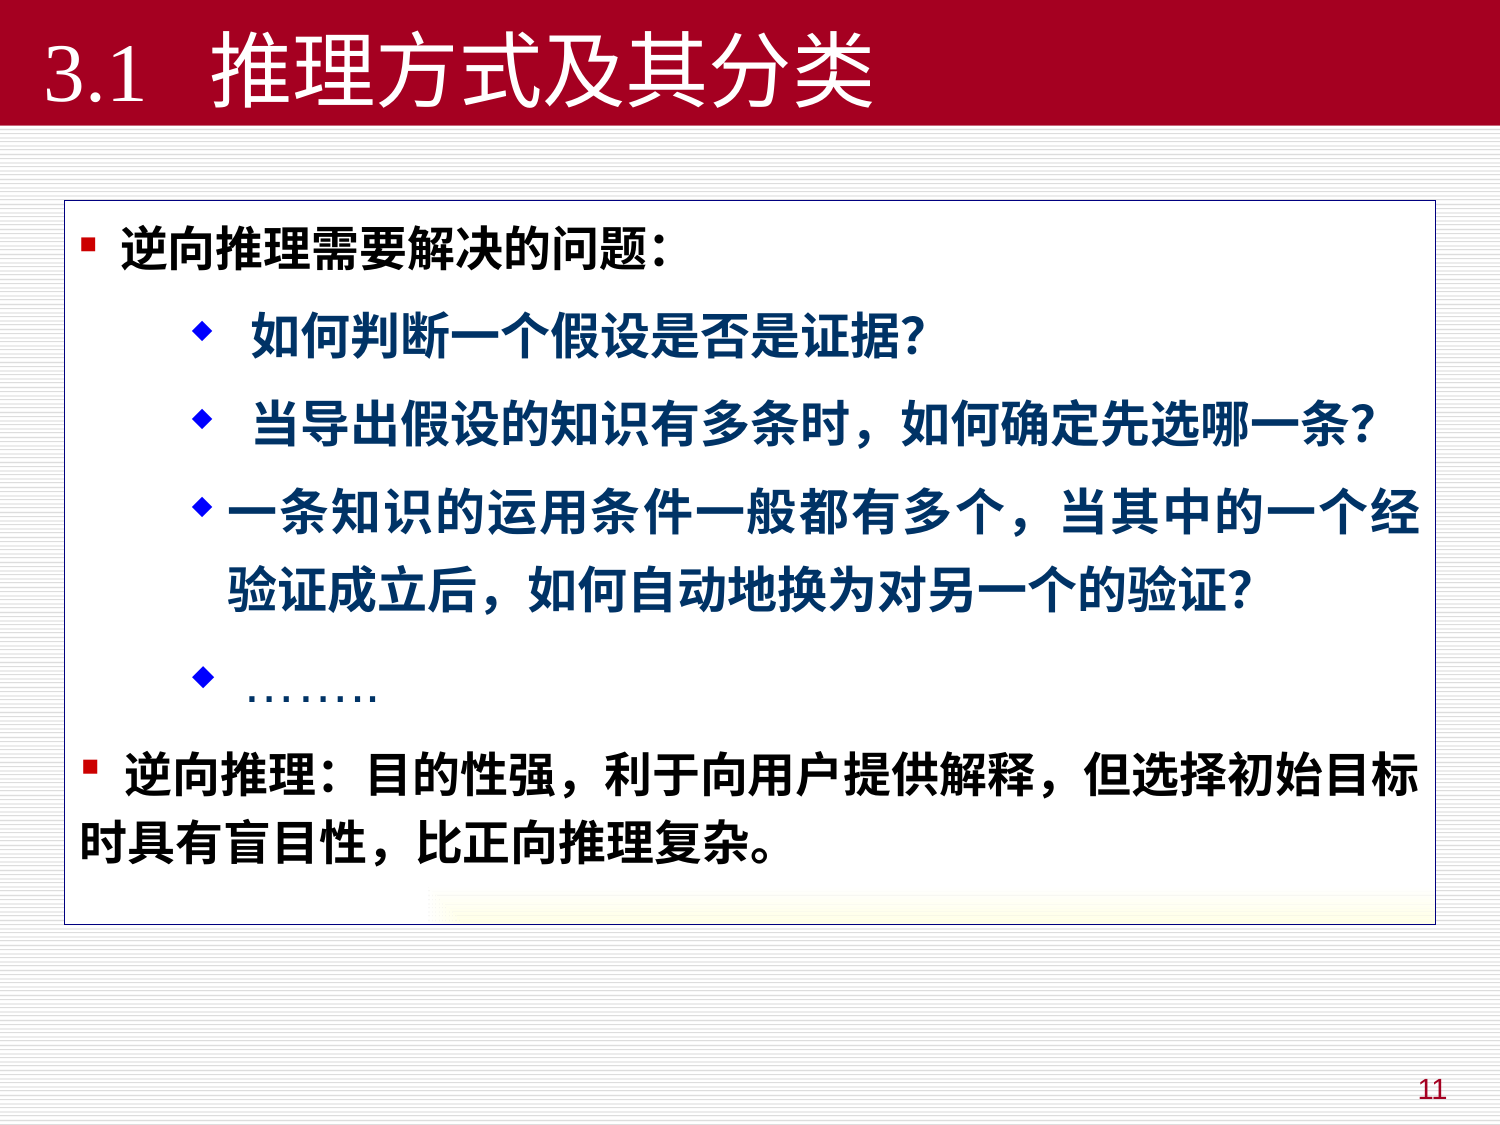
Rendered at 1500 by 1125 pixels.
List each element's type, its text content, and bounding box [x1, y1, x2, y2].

picture [0, 126, 1500, 1125]
text_box 3.1 推理方式及其分类 [0, 0, 1500, 126]
slide_number 11 [1137, 1062, 1463, 1122]
list 逆向推理需要解决的问题： 如何判断一个假设是否是证据？ 当导出假设的知识有多条时，如何确定先选哪一条？ 一条知识的运用条件一般都有多个，当其中的一个经验证成立后，如何自动地换为对另一个的验证？ …….. 逆向推理：目的性强，利于向用户提供解释，但选择初始目标时具有盲目性，比正向推理复杂。 [64, 200, 1436, 925]
